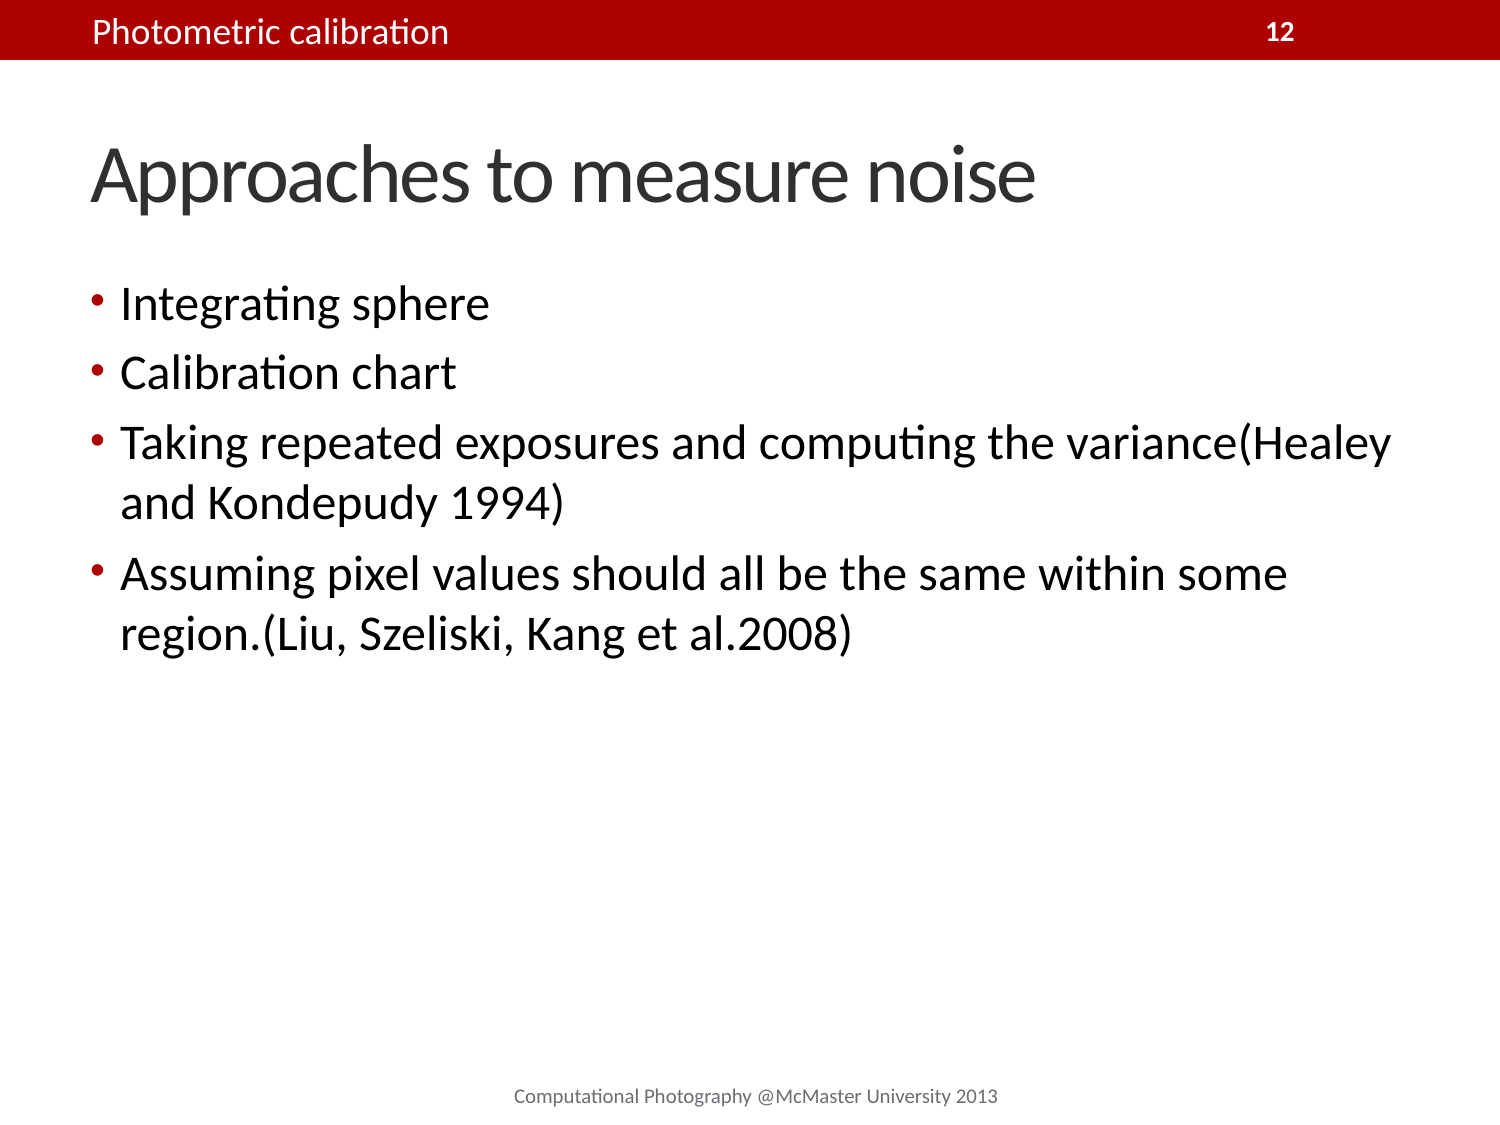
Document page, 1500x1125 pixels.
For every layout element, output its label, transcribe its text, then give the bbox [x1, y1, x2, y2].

title Approaches to measure noise [75, 87, 1425, 250]
text_box Photometric calibration [77, 0, 466, 60]
slide_number 12 [1250, 3, 1425, 57]
list Integrating sphere Calibration chart Taking repeated exposures and computing the variance(Healey and Kondepudy 1994) Assuming pixel values should all be the same within some region.(Liu, Szeliski, Kang et al.2008) [75, 262, 1425, 1063]
